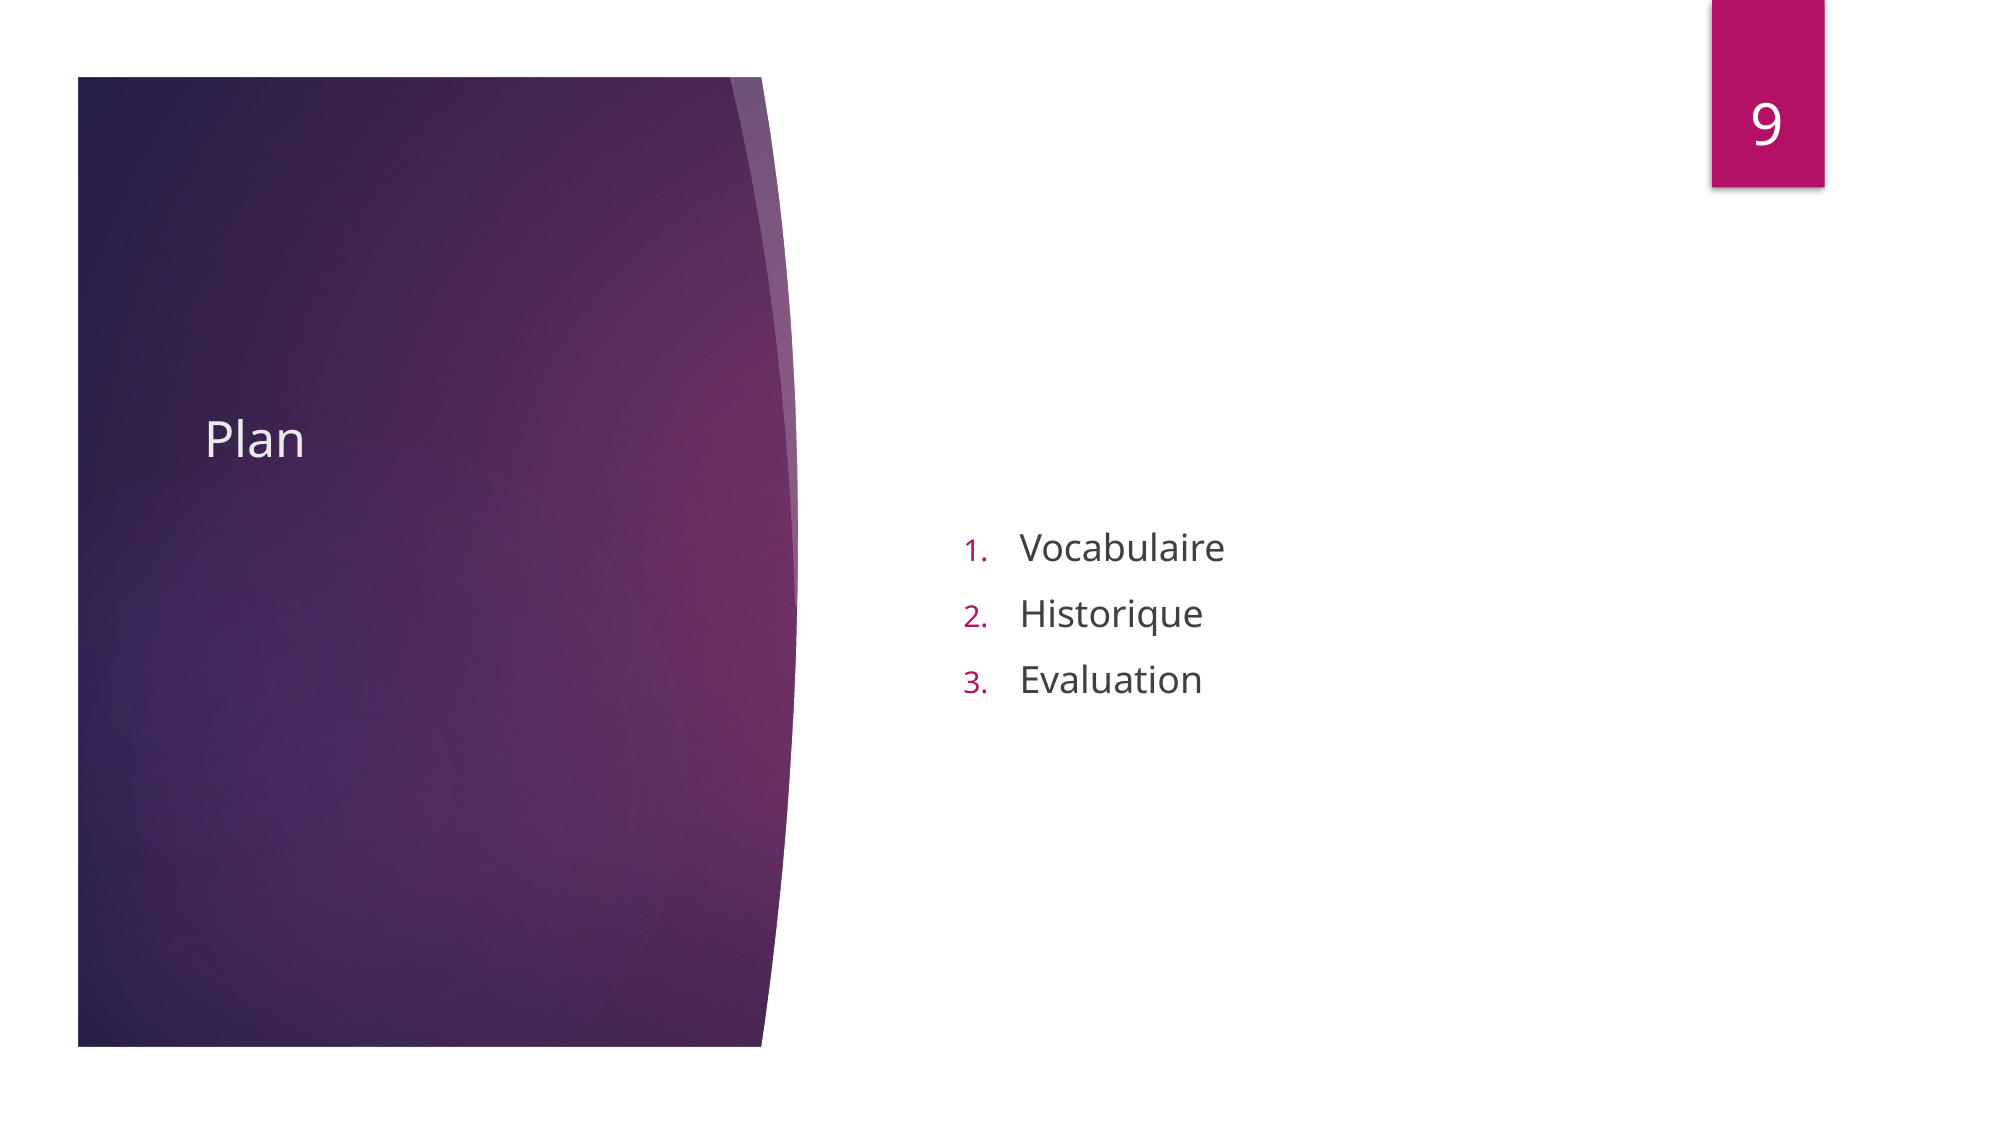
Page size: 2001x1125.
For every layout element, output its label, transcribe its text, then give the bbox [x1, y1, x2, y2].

list Vocabulaire Historique Evaluation [948, 237, 1800, 988]
slide_number 9 [1698, 48, 1836, 175]
title Plan [189, 212, 648, 475]
